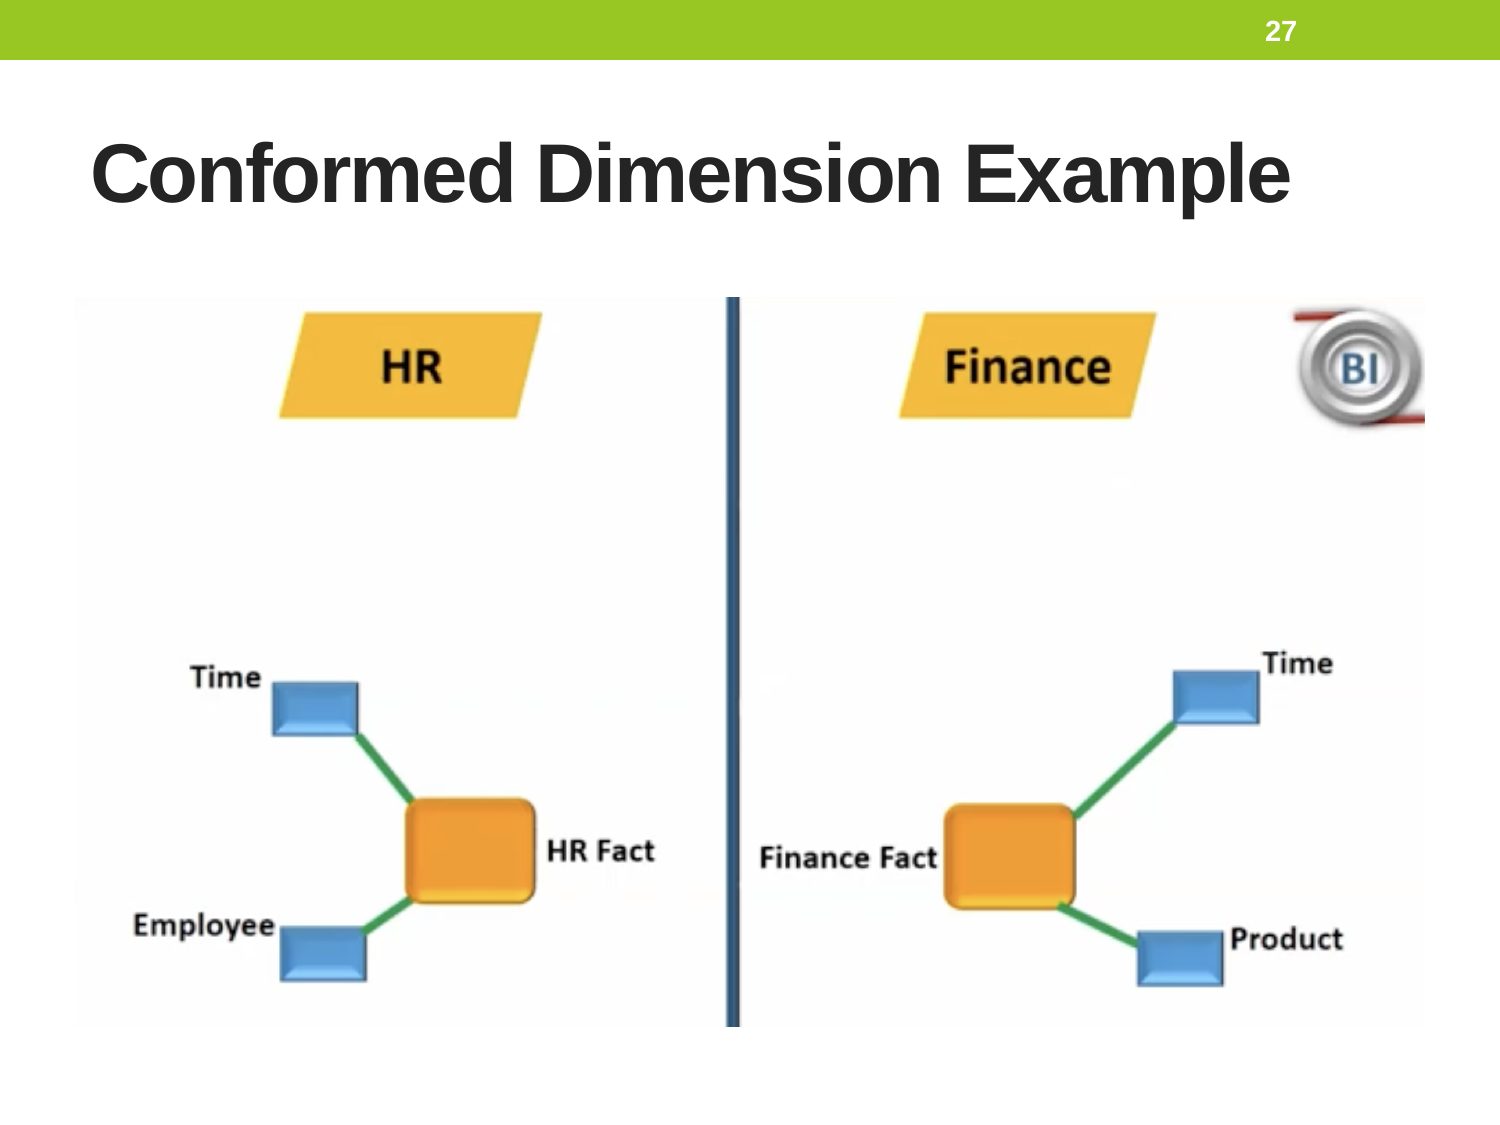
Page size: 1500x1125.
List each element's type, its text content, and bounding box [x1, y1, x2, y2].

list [74, 297, 1426, 1028]
title Conformed Dimension Example [75, 87, 1425, 250]
slide_number 27 [1250, 3, 1425, 57]
